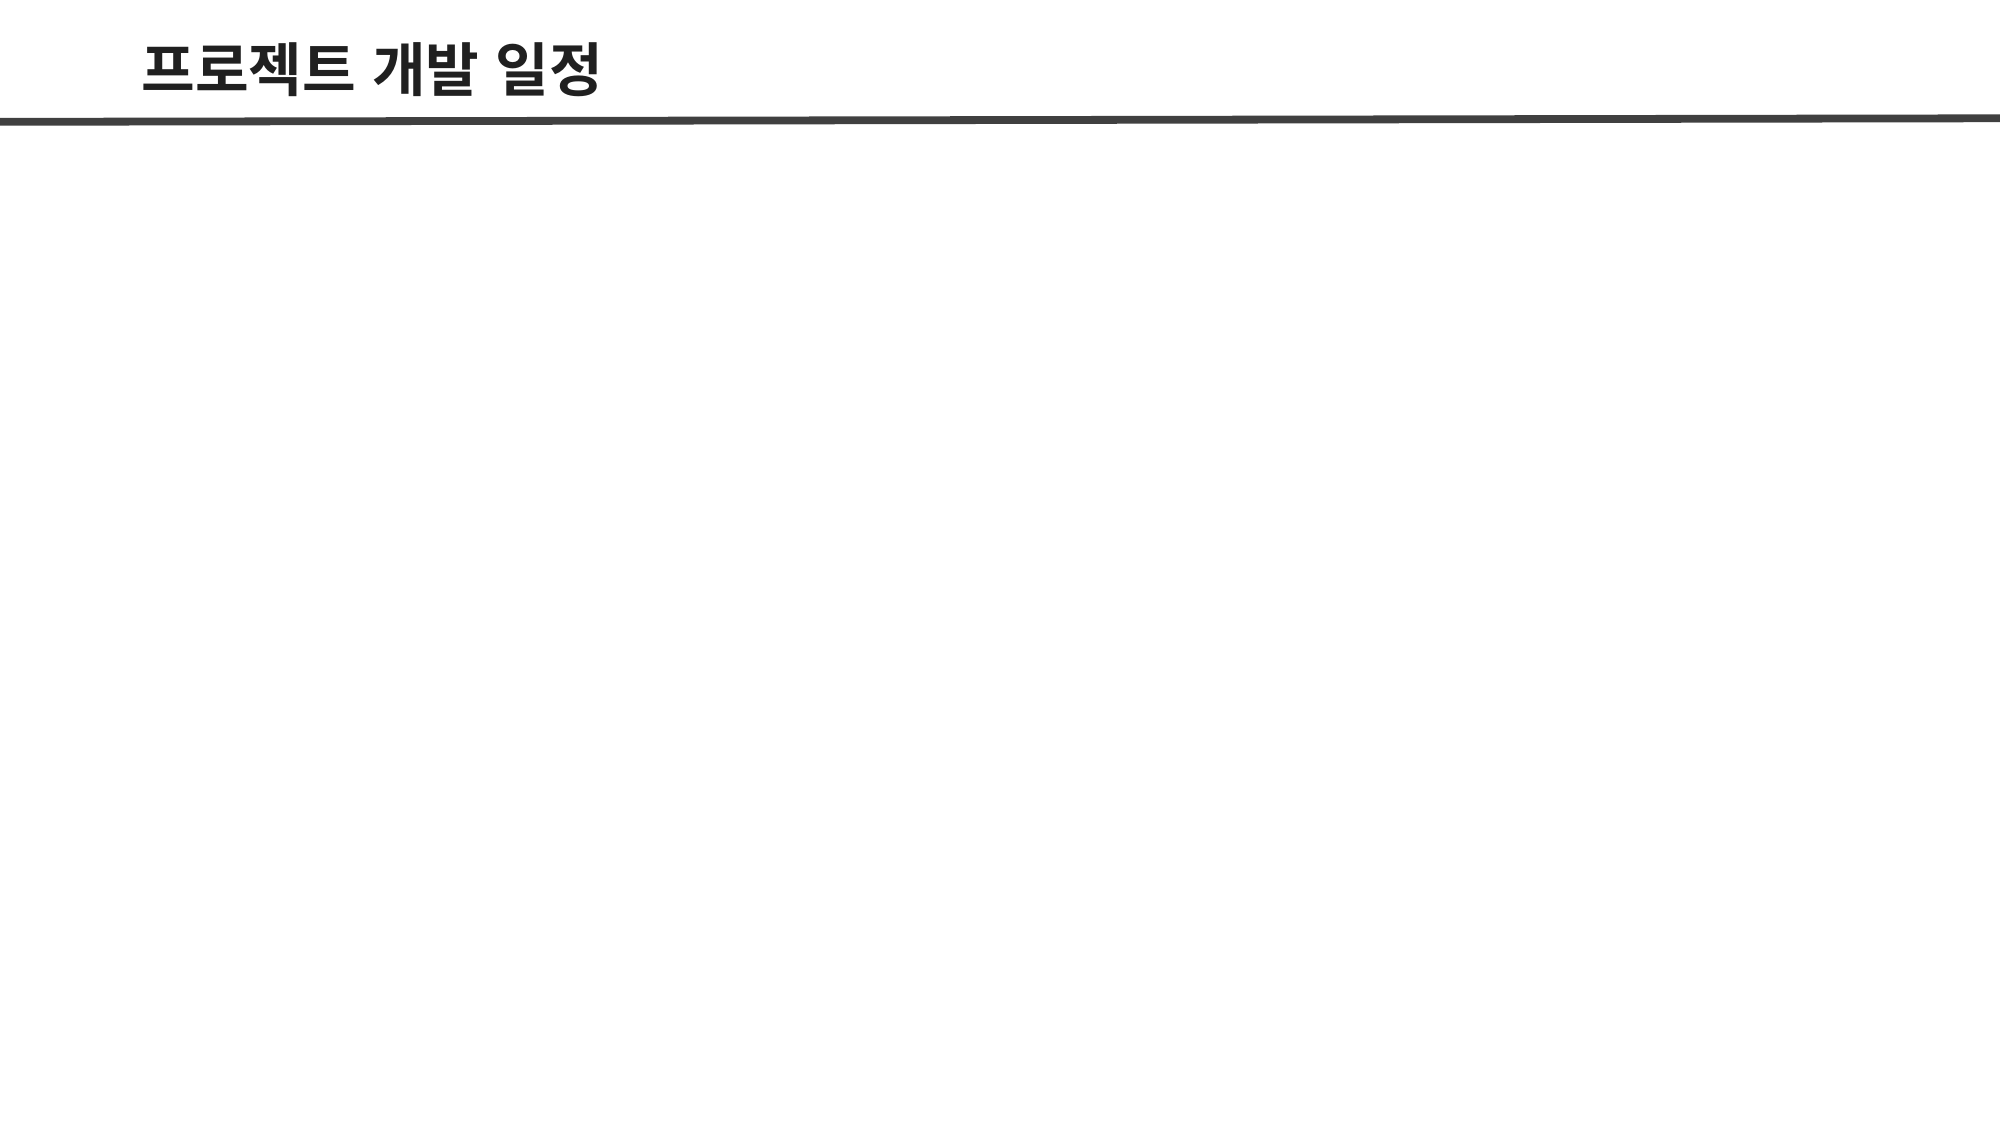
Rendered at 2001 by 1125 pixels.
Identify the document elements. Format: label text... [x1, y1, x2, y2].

text_box 프로젝트 개발 일정 [66, 21, 679, 103]
